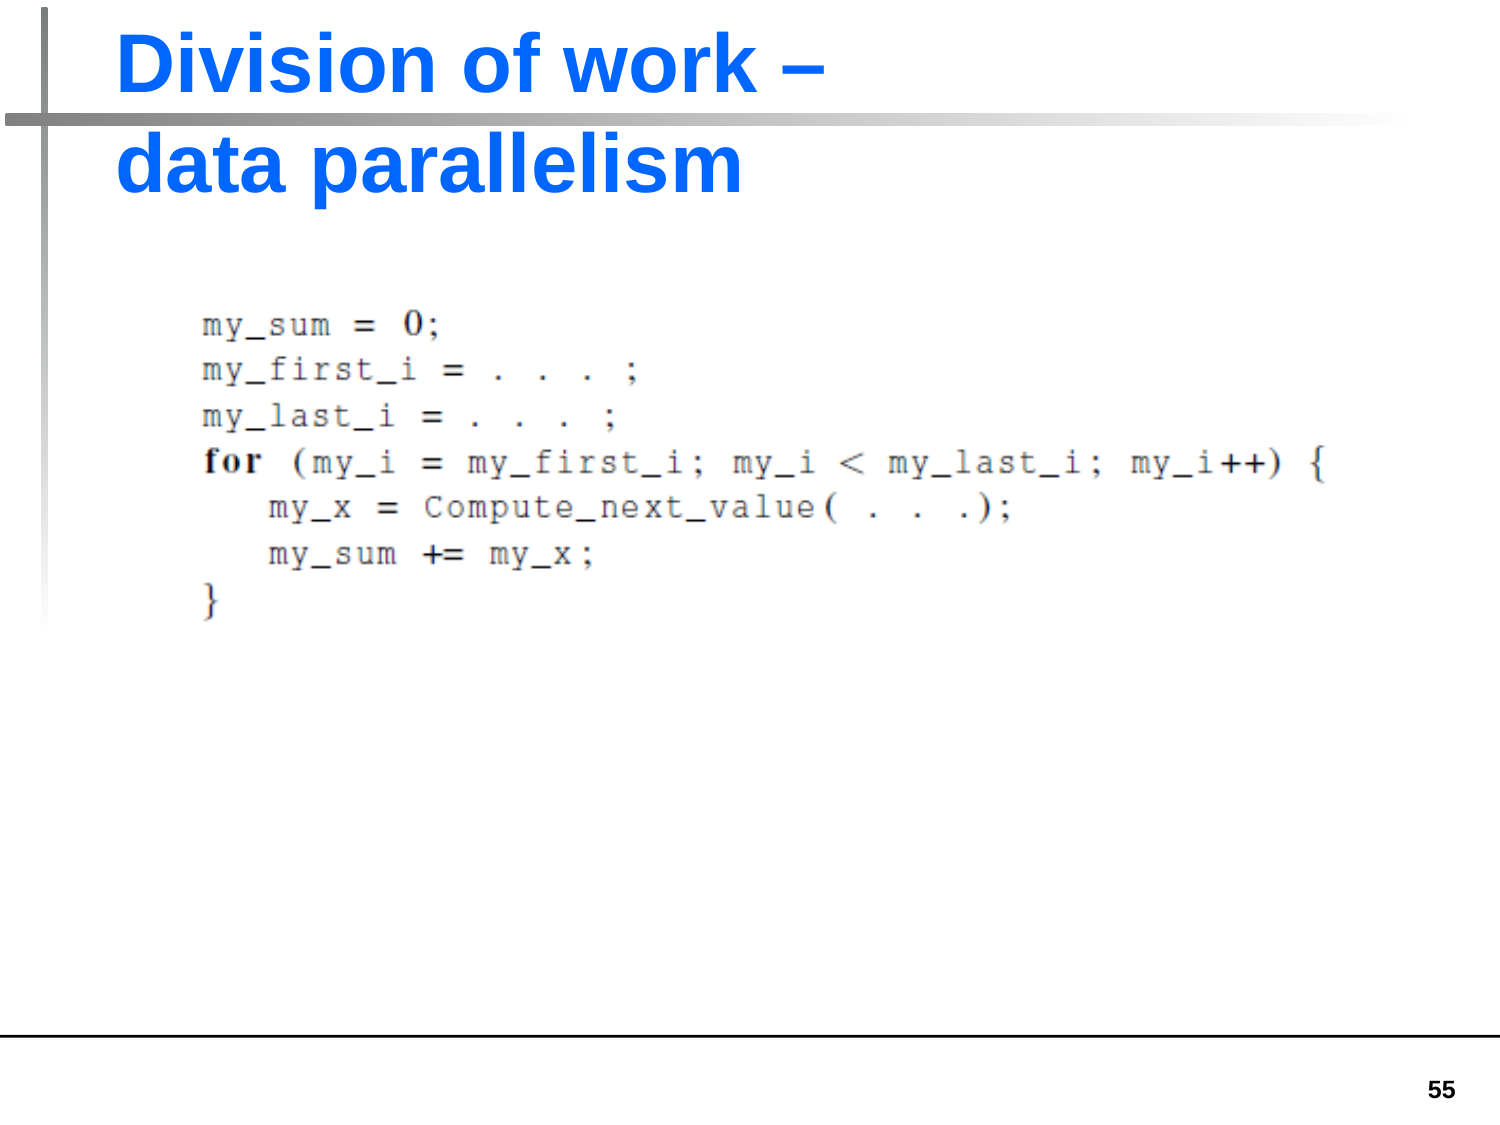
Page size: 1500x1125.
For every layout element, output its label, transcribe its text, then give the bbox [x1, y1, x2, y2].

title Division of work – data parallelism [100, 0, 1459, 218]
picture [147, 302, 1377, 646]
